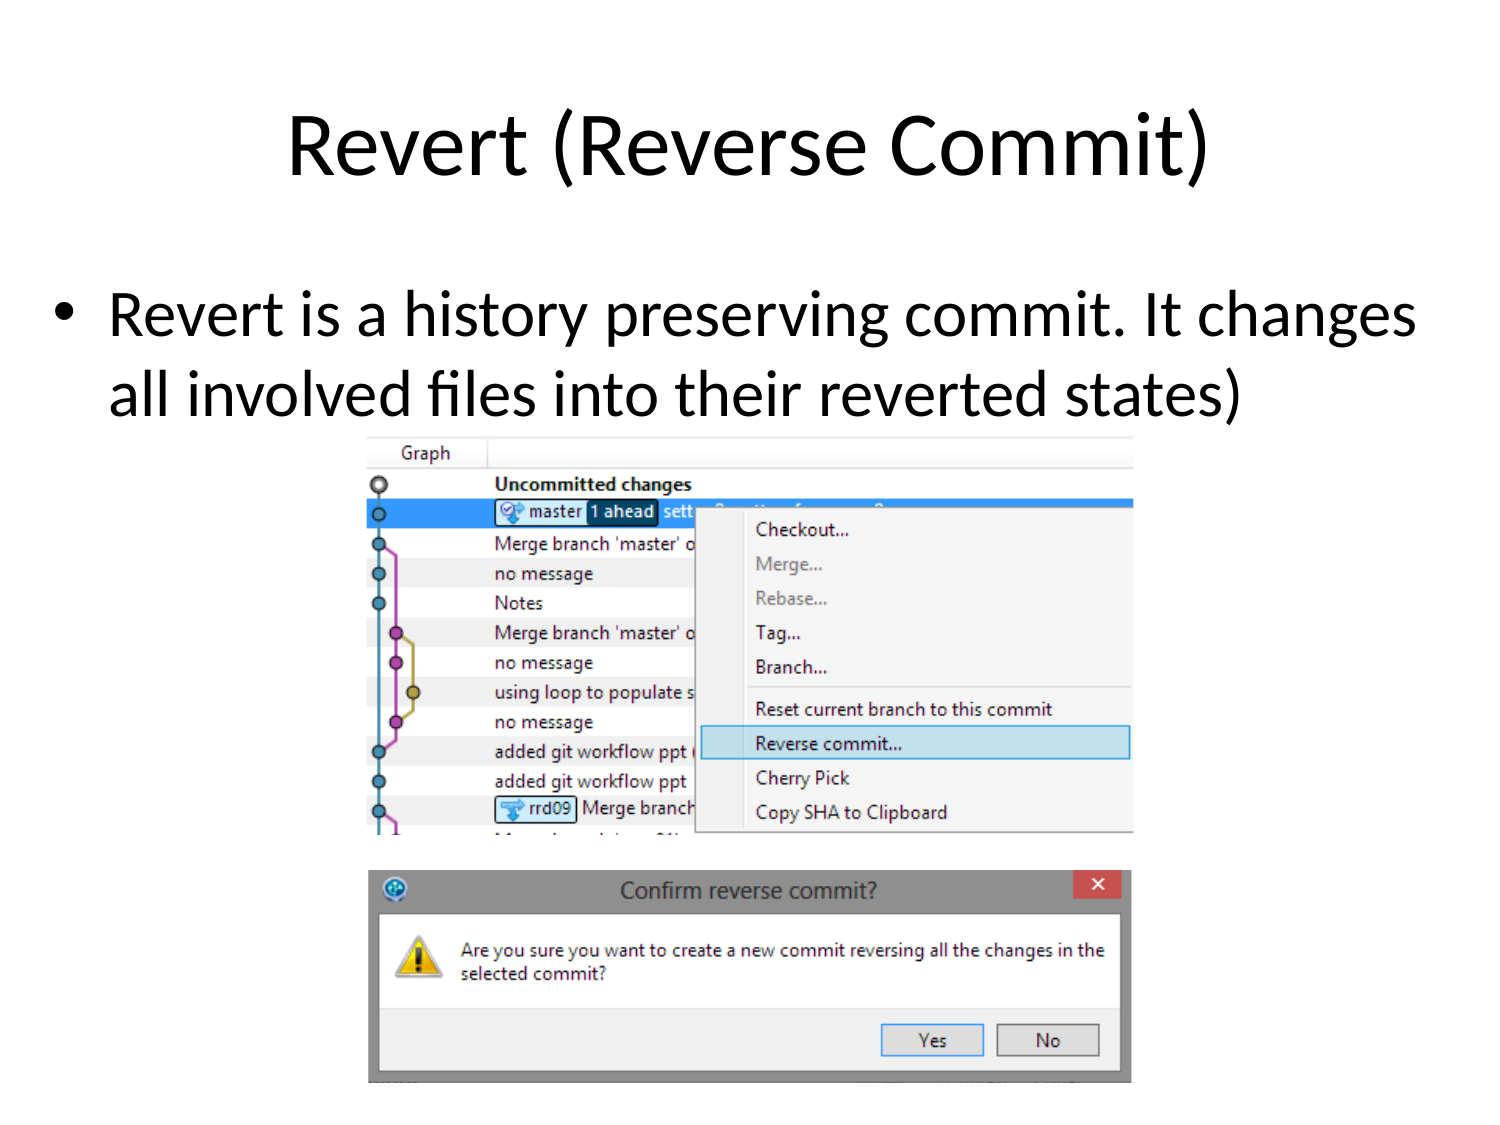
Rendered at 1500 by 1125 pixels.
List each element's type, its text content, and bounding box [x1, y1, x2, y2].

title Revert (Reverse Commit) [75, 45, 1425, 233]
list Revert is a history preserving commit. It changes all involved files into their reverted states) [37, 262, 1463, 1005]
picture [366, 436, 1134, 835]
picture [368, 869, 1132, 1083]
